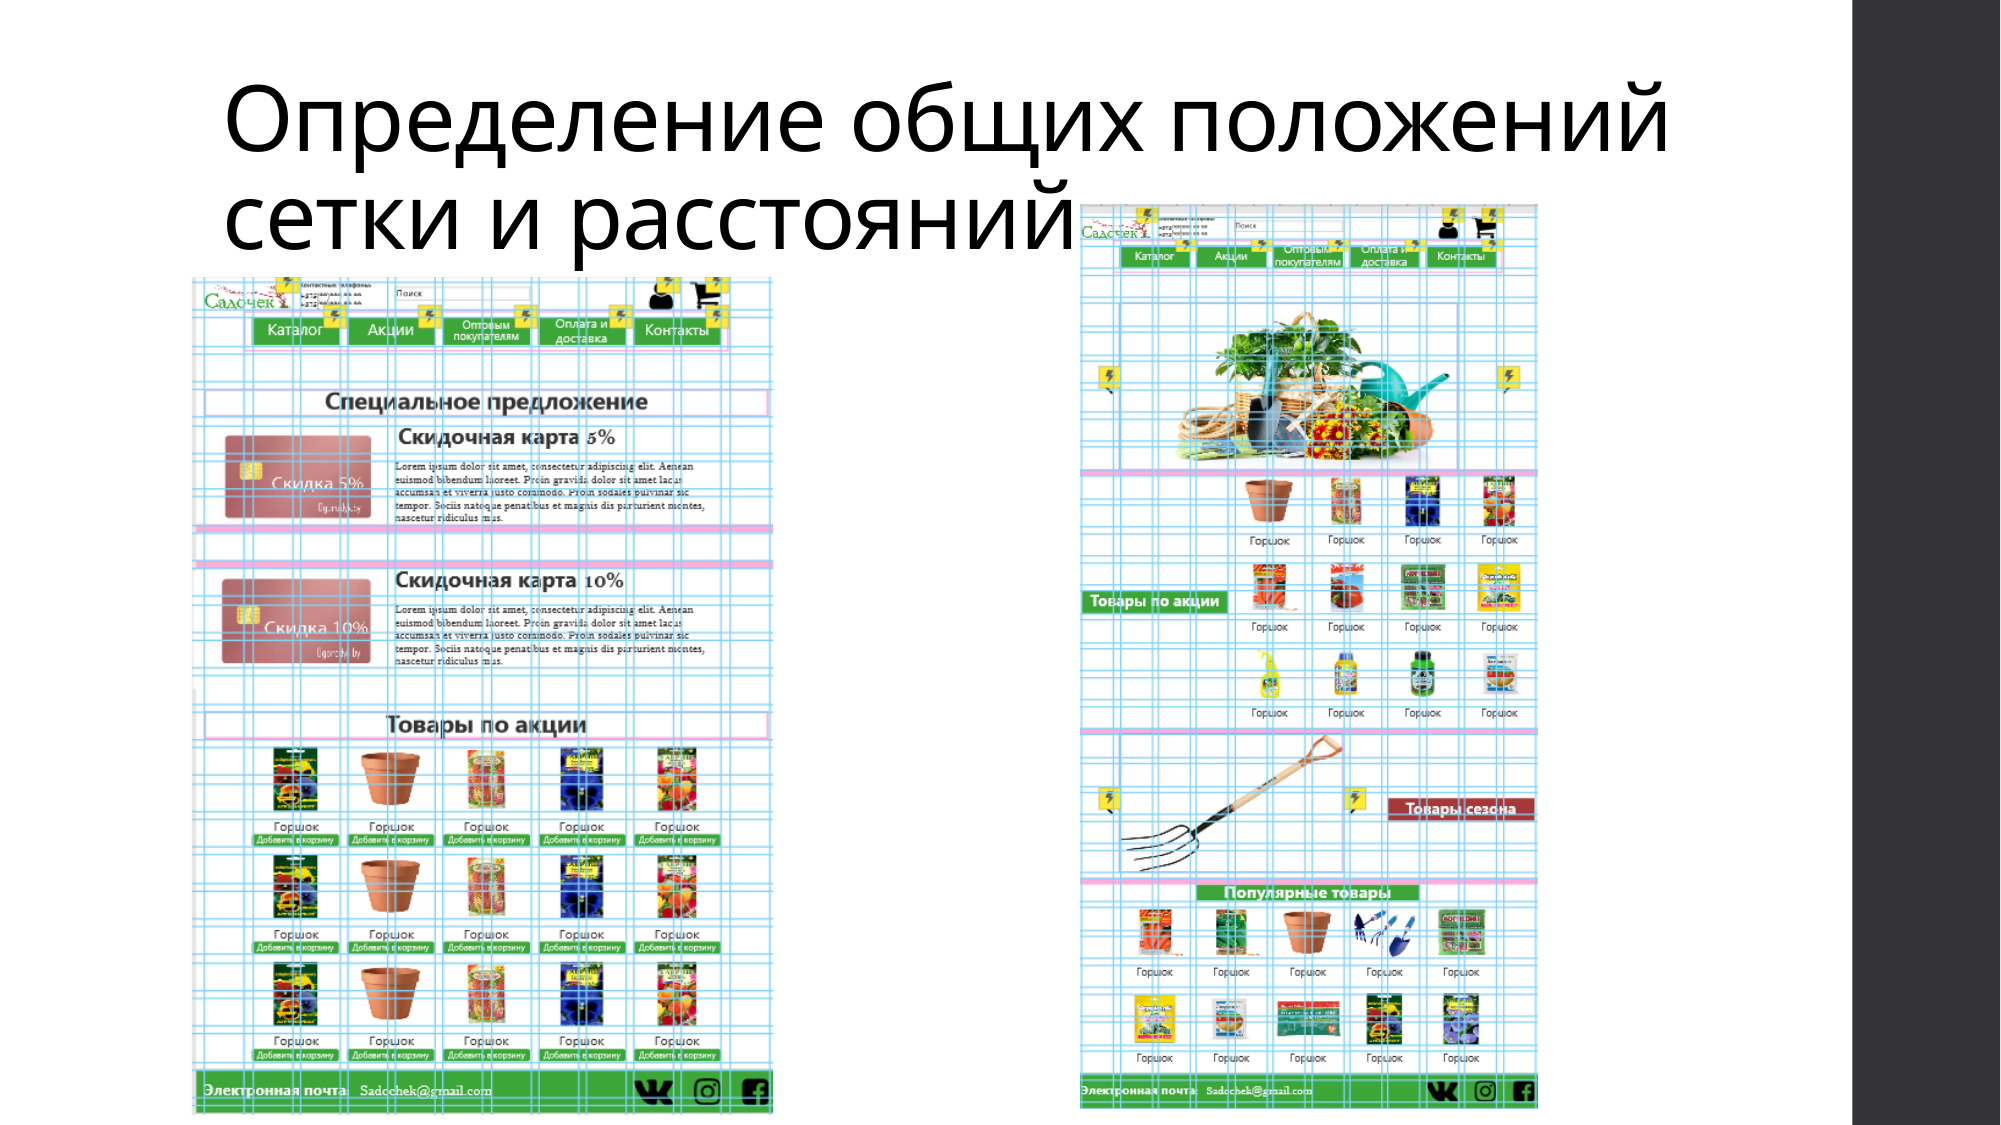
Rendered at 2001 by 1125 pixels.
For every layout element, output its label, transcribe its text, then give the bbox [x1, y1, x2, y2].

picture [191, 277, 774, 1116]
picture [1079, 204, 1539, 1110]
title Определение общих положений сетки и расстояний [206, 60, 1797, 278]
